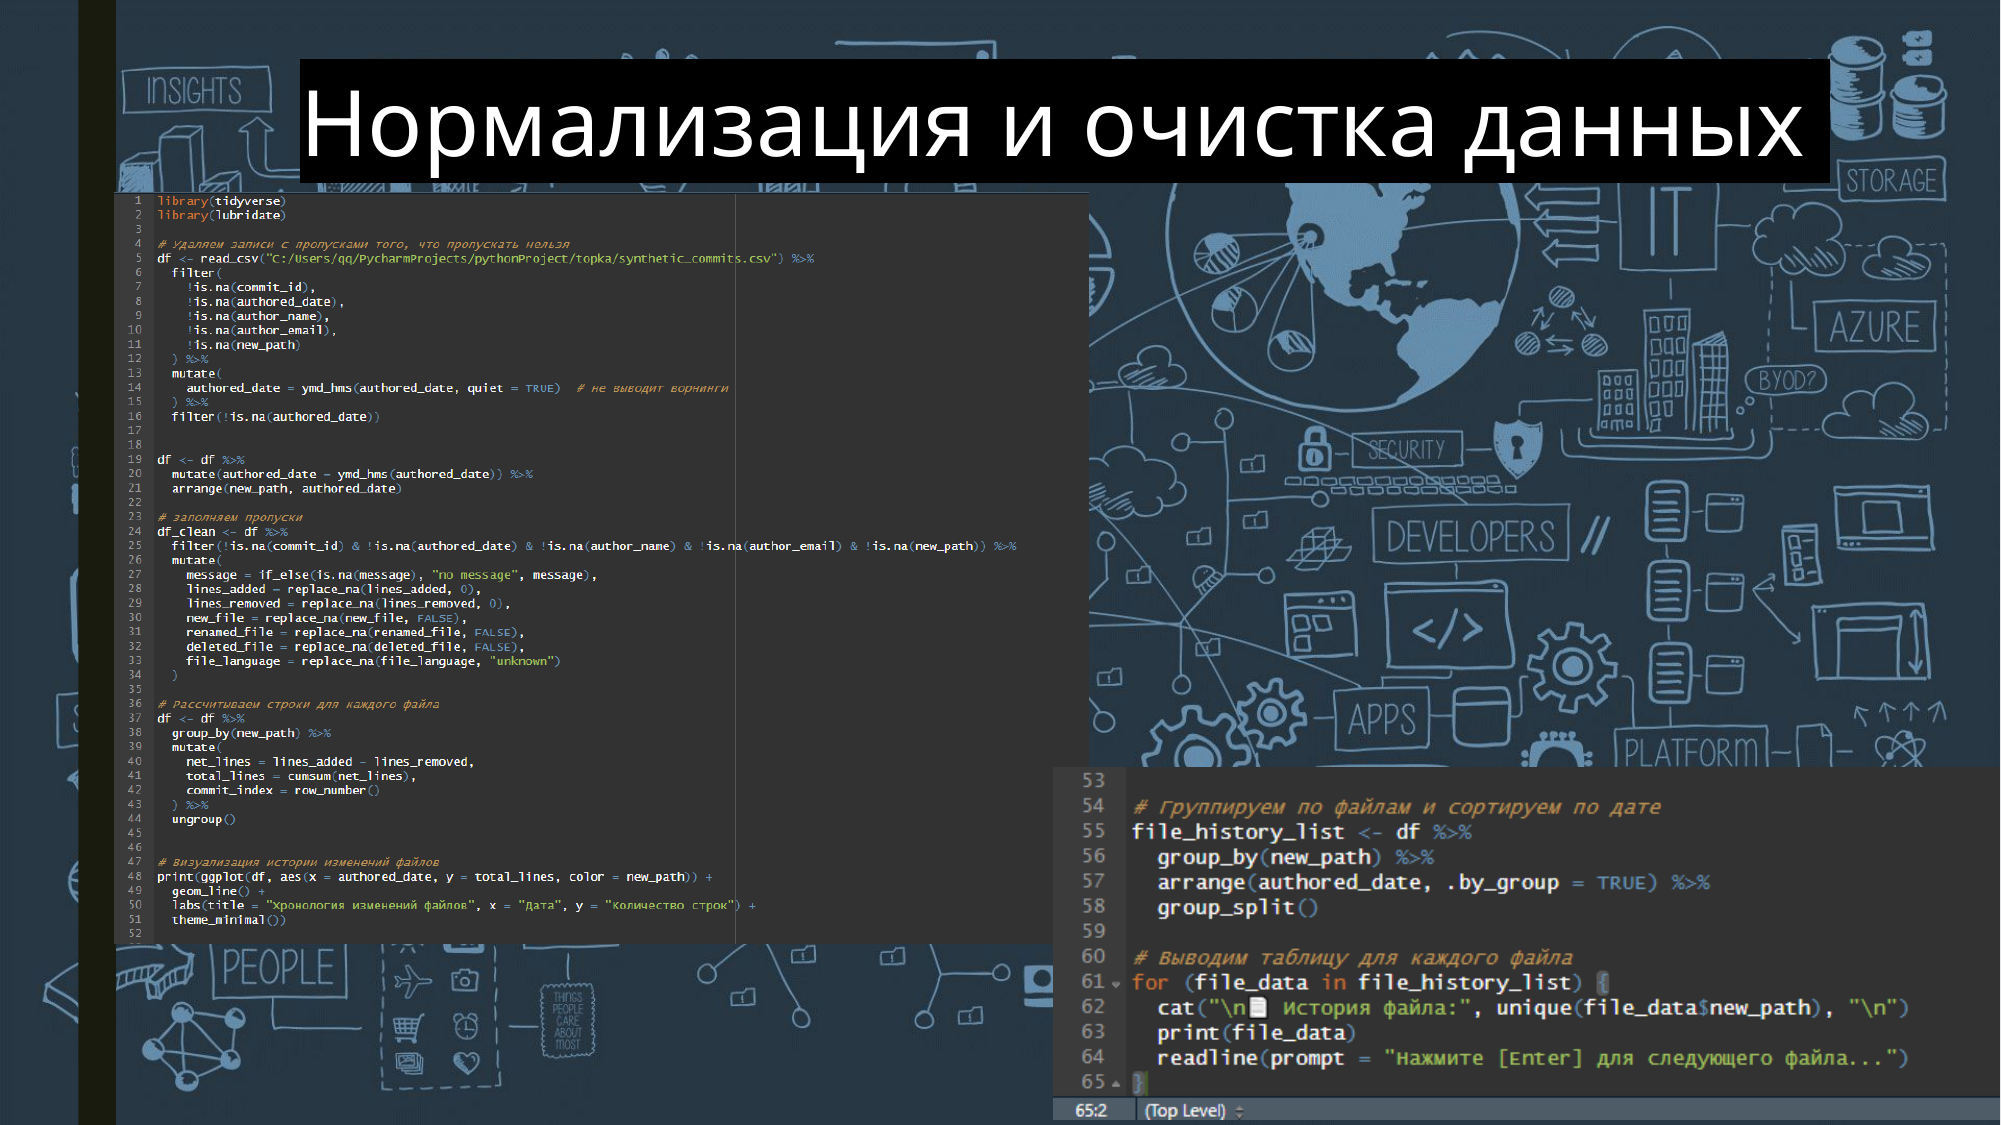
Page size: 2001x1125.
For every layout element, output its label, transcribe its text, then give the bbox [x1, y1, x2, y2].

title Нормализация и очистка данных [285, 70, 1860, 315]
picture [114, 0, 2001, 1125]
picture [0, 0, 78, 1125]
